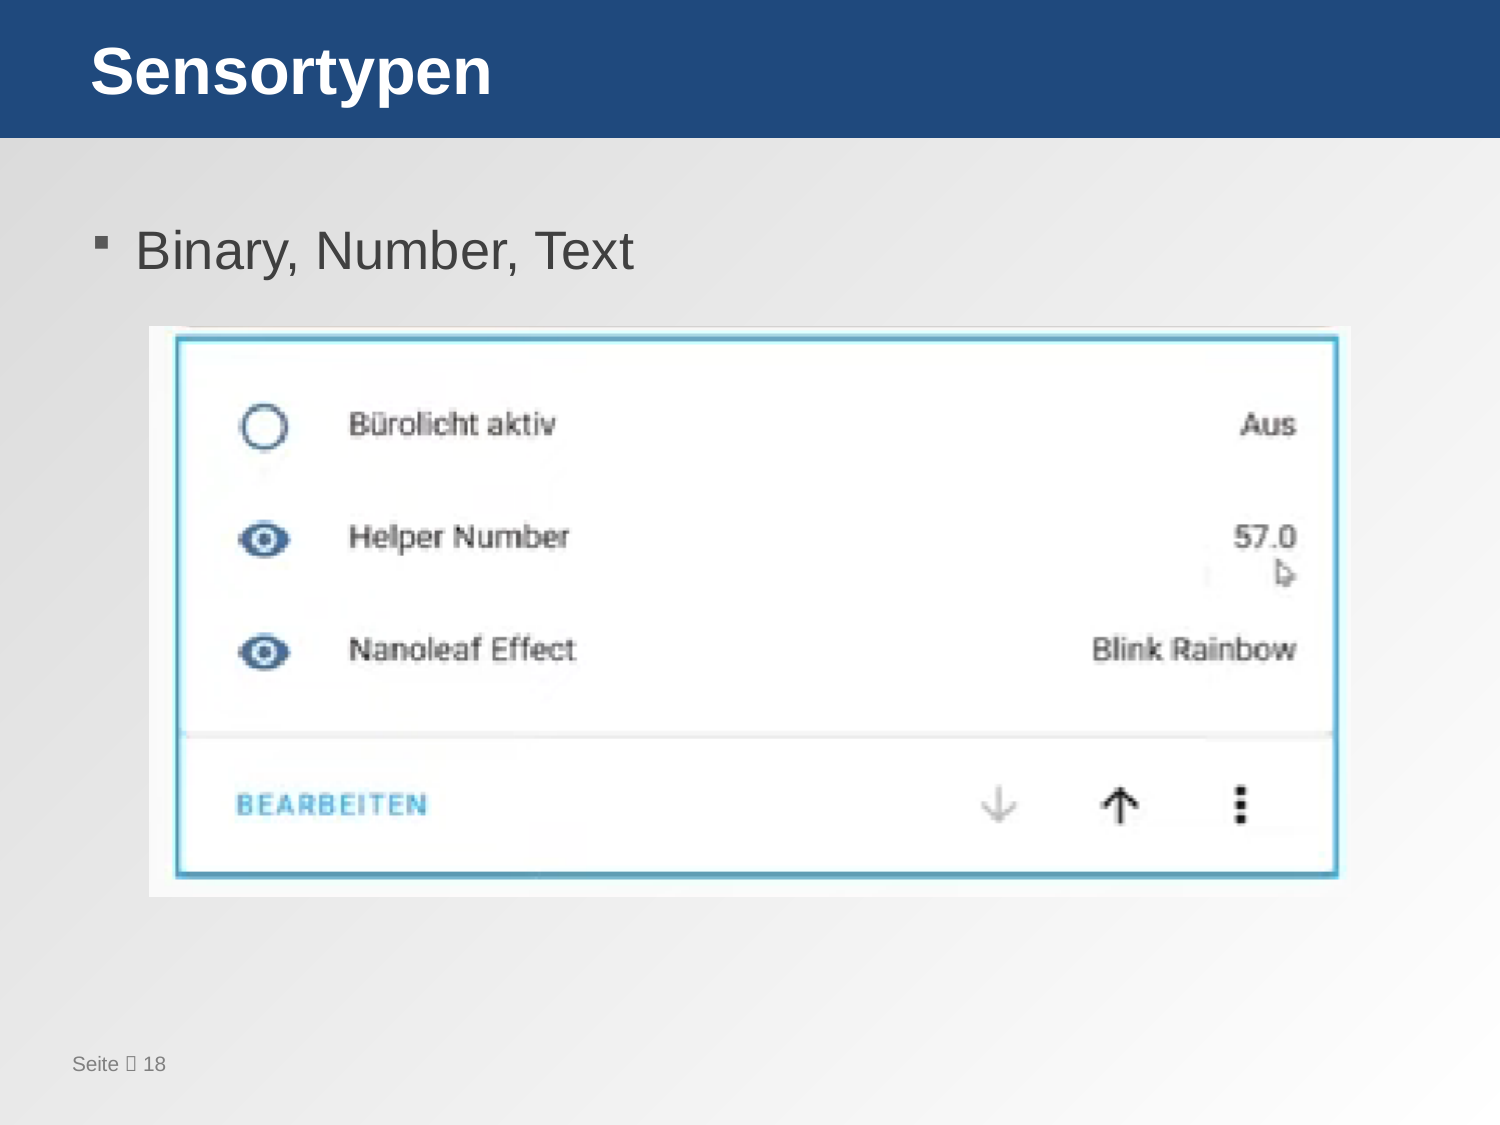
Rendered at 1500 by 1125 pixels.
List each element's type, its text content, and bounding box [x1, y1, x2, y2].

picture [148, 326, 1351, 897]
list Binary, Number, Text [76, 208, 1424, 964]
title Sensortypen [75, 20, 1425, 208]
